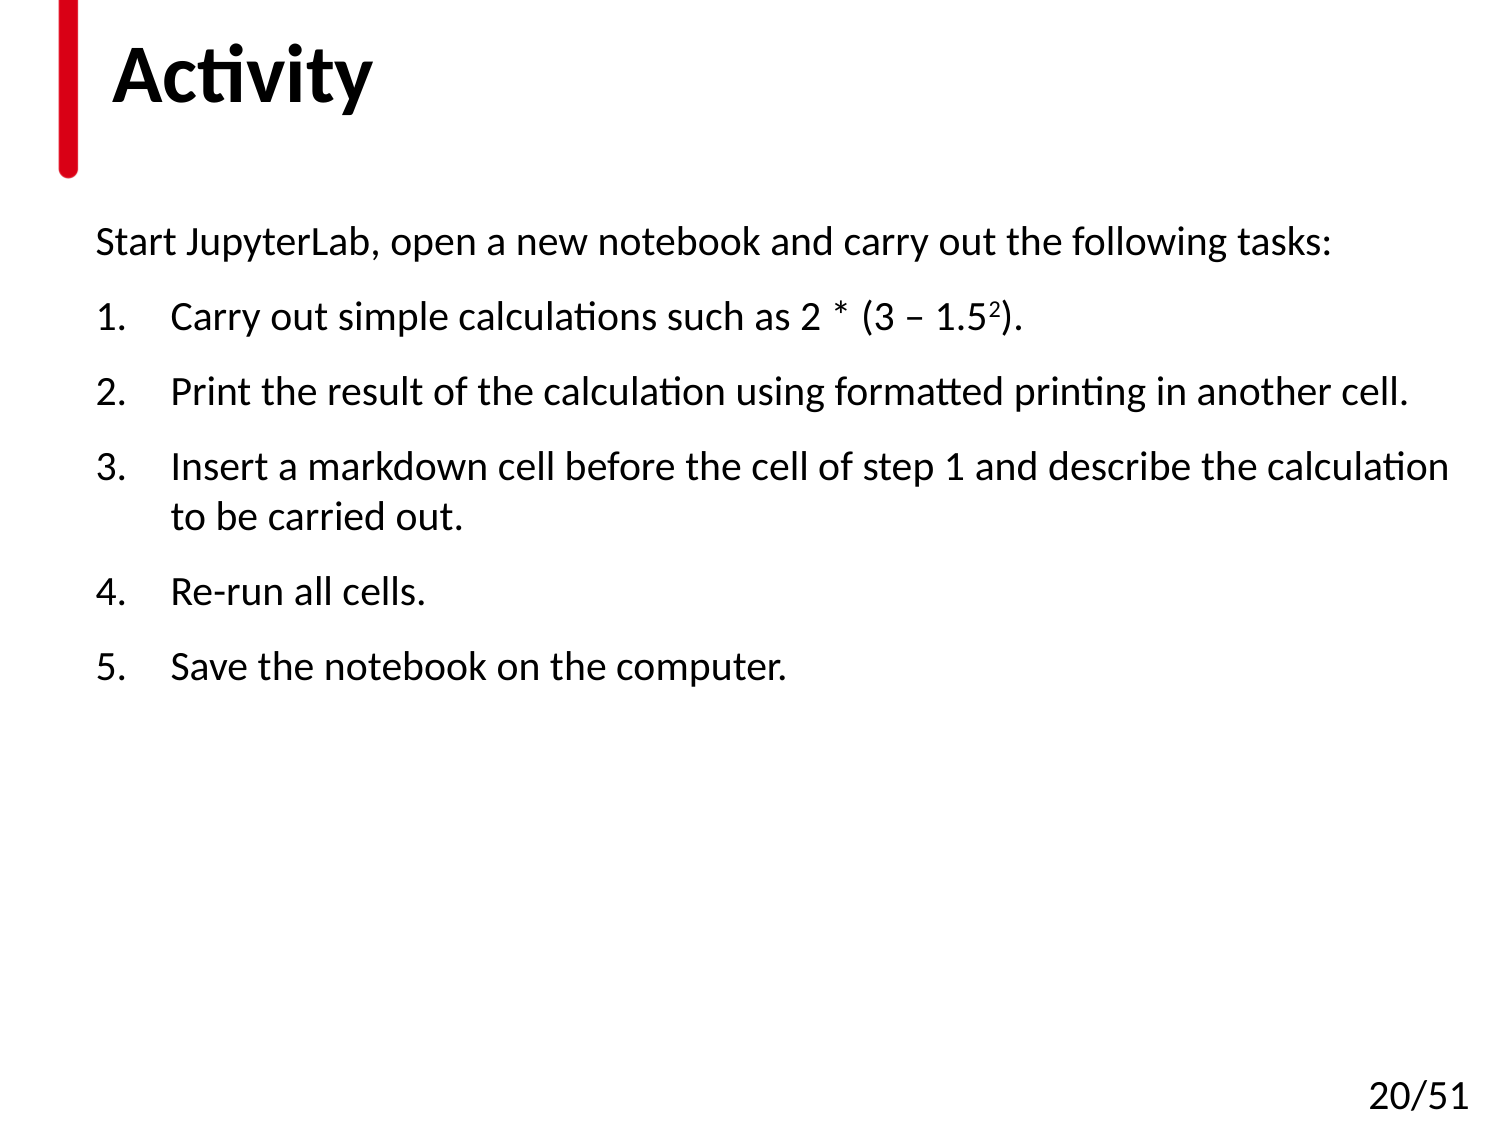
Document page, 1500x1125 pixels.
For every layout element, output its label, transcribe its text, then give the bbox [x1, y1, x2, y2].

list Start JupyterLab, open a new notebook and carry out the following tasks: Carry out simple calculations such as 2 * (3 – 1.52). Print the result of the calculation using formatted printing in another cell. Insert a markdown cell before the cell of step 1 and describe the calculation to be carried out. Re-run all cells. Save the notebook on the computer. [80, 206, 1470, 977]
title Activity [97, 0, 1425, 138]
picture [57, 0, 81, 200]
